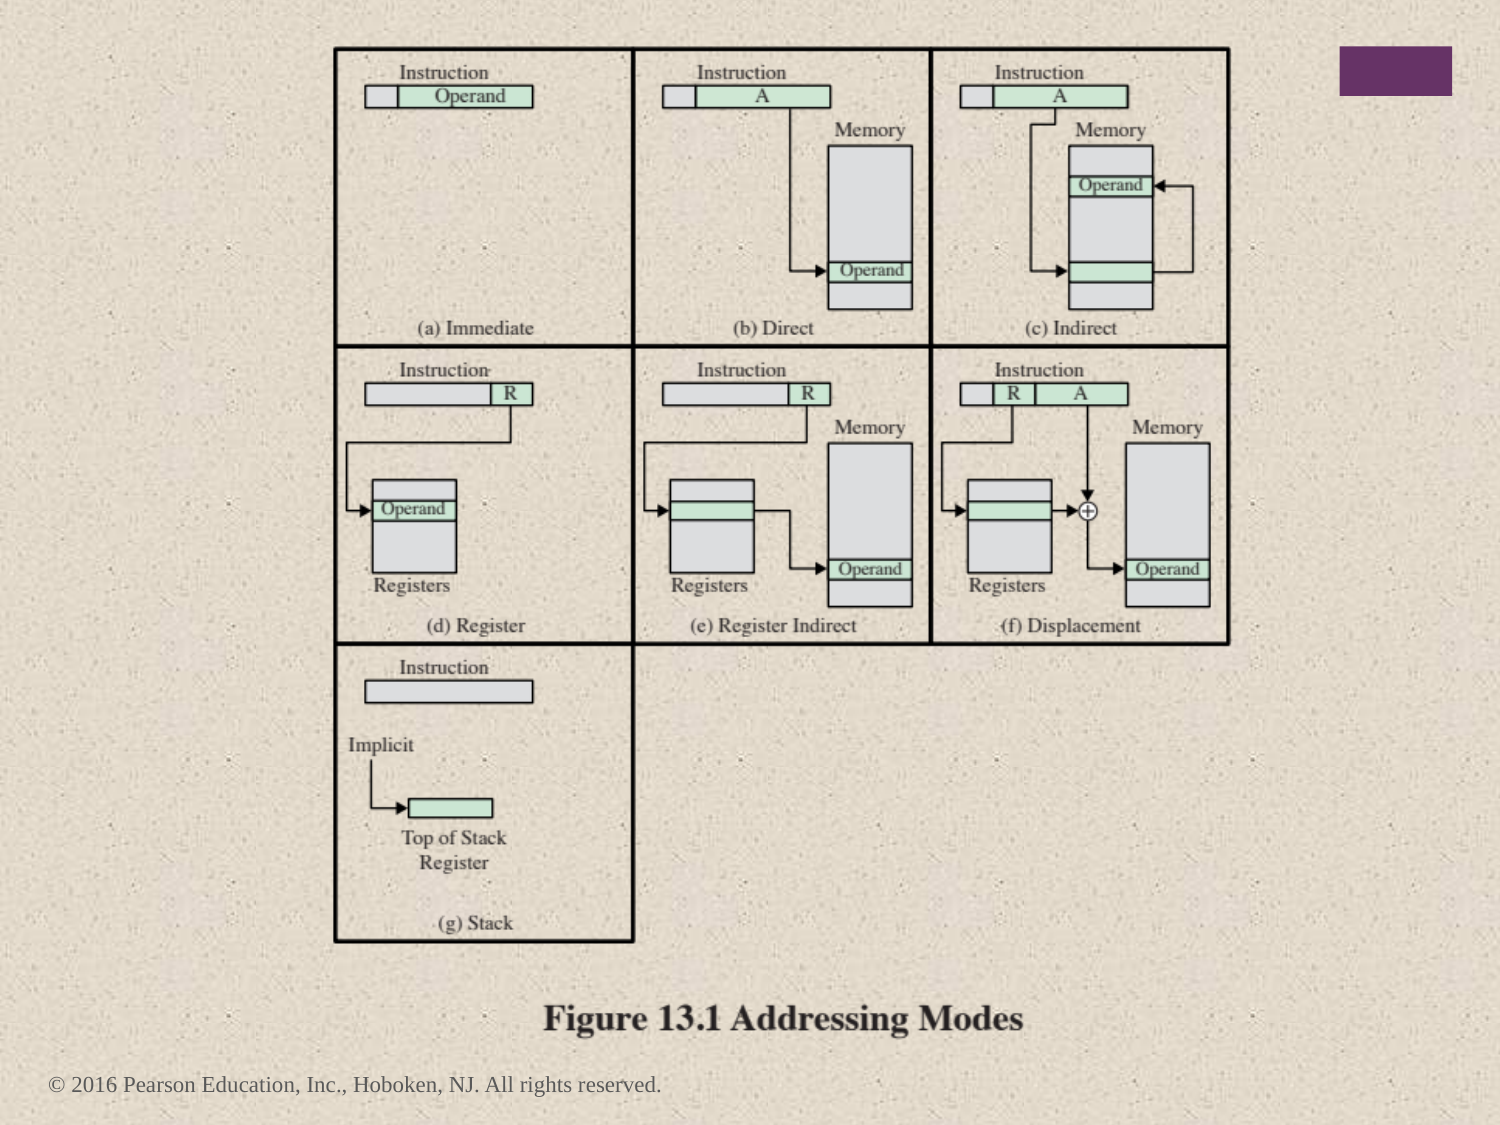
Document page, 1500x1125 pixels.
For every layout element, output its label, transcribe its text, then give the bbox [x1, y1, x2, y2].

picture [241, 0, 1330, 1107]
picture [0, 0, 1500, 1125]
footer © 2016 Pearson Education, Inc., Hoboken, NJ. All rights reserved. [33, 1053, 237, 1114]
